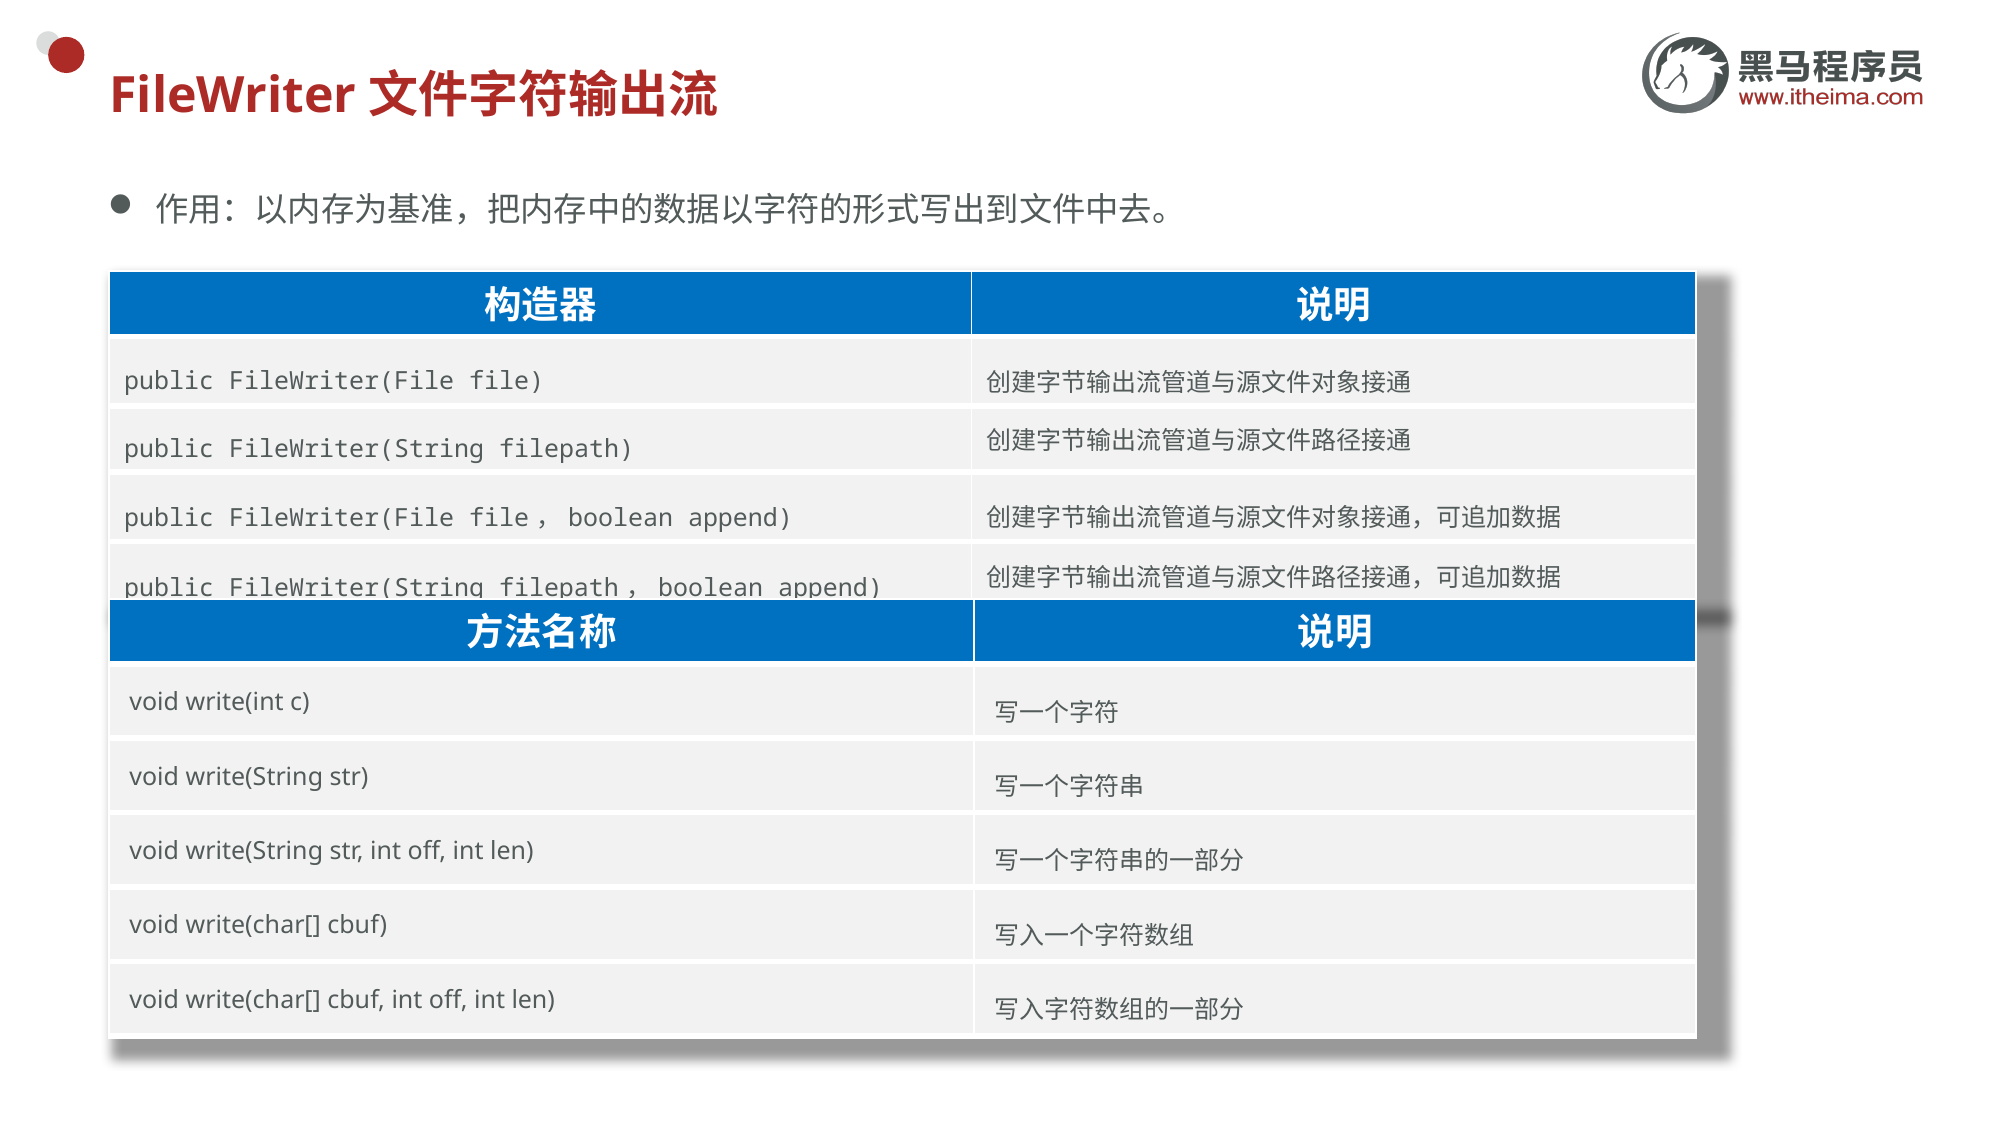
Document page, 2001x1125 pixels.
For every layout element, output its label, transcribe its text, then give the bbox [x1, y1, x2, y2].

table_cell 写一个字符串 [975, 741, 1695, 810]
table_cell void write​(int c) [110, 667, 973, 735]
table_cell void write​(String str) [110, 741, 973, 810]
table_cell 创建字节输出流管道与源文件路径接通，可追加数据 [972, 544, 1695, 598]
picture [1633, 24, 1937, 125]
table_header 说明 [975, 600, 1695, 661]
table_cell 创建字节输出流管道与源文件对象接通，可追加数据 [972, 475, 1695, 539]
table_cell public FileWriter(String filepath，boolean append) [110, 544, 971, 598]
table_cell void write​(char[] cbuf, int off, int len) [110, 964, 973, 1033]
title FileWriter文件字符输出流 [94, 55, 1858, 133]
table_header 方法名称 [110, 600, 973, 661]
table_header 说明 [972, 272, 1695, 334]
table_cell 写一个字符 [975, 667, 1695, 735]
table_cell 写一个字符串的一部分 [975, 815, 1695, 884]
table_cell 写入字符数组的一部分 [975, 964, 1695, 1033]
table_cell 写入一个字符数组 [975, 890, 1695, 959]
table_cell void write​(String str, int off, int len) [110, 815, 973, 884]
table_cell 创建字节输出流管道与源文件对象接通 [972, 339, 1695, 403]
table_cell public FileWriter​(File file) [110, 339, 971, 403]
table_cell public FileWriter​(String filepath) [110, 409, 971, 469]
table_cell 创建字节输出流管道与源文件路径接通 [972, 409, 1695, 469]
text_box 作用：以内存为基准，把内存中的数据以字符的形式写出到文件中去。 [93, 140, 1201, 236]
table_cell void write​(char[] cbuf) [110, 890, 973, 959]
table_cell public FileWriter(File file，boolean append) [110, 475, 971, 539]
table_header 构造器 [110, 272, 971, 334]
